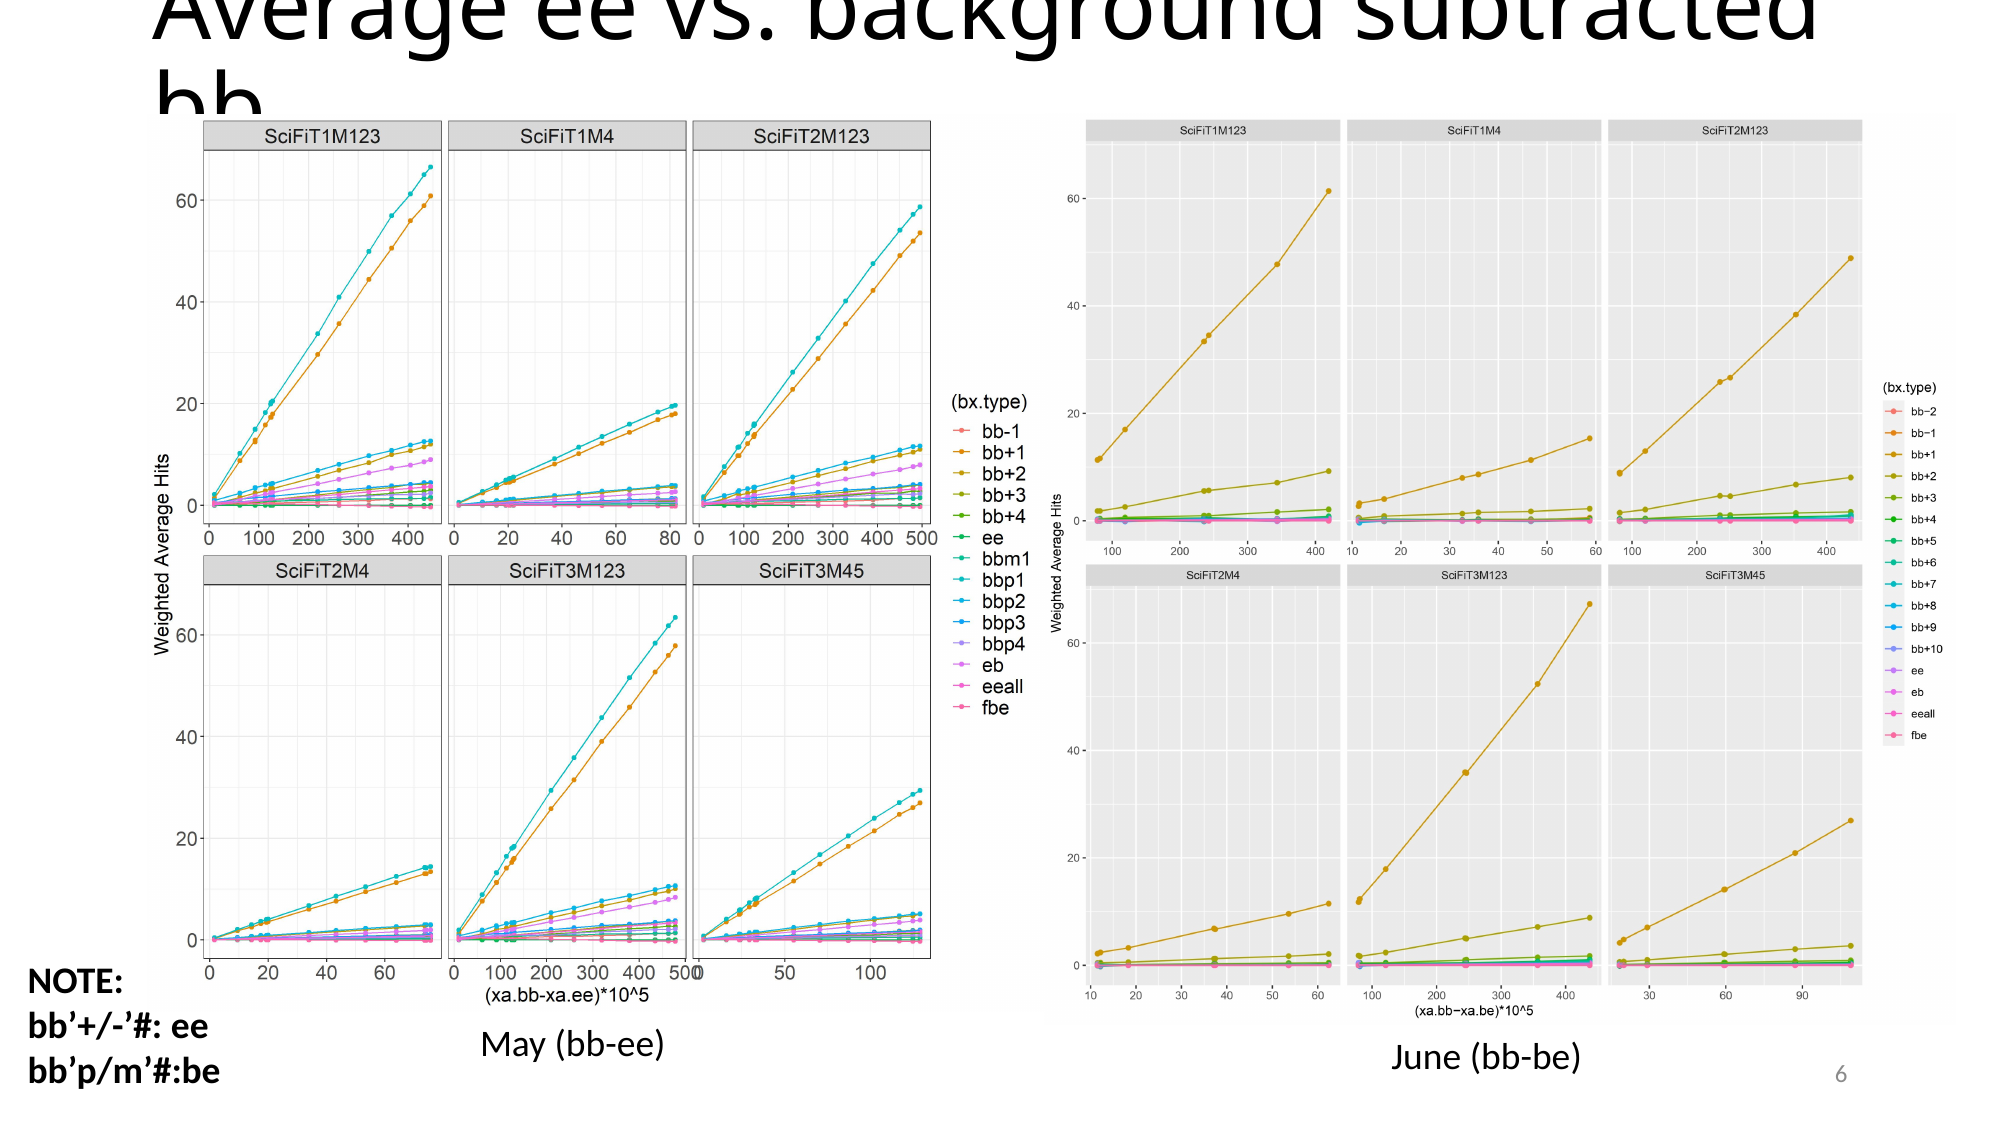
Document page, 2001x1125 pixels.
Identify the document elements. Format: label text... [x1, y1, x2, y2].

slide_number 6 [1412, 1042, 1863, 1103]
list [147, 114, 1045, 1012]
text_box NOTE: bb’+/-’#: ee bb’p/m’#:be [12, 948, 303, 1099]
text_box May (bb-ee) [465, 1012, 713, 1072]
title Average ee vs. background subtracted bb [137, 0, 1863, 169]
picture [1044, 113, 1956, 1025]
text_box June (bb-be) [1376, 1025, 1624, 1085]
